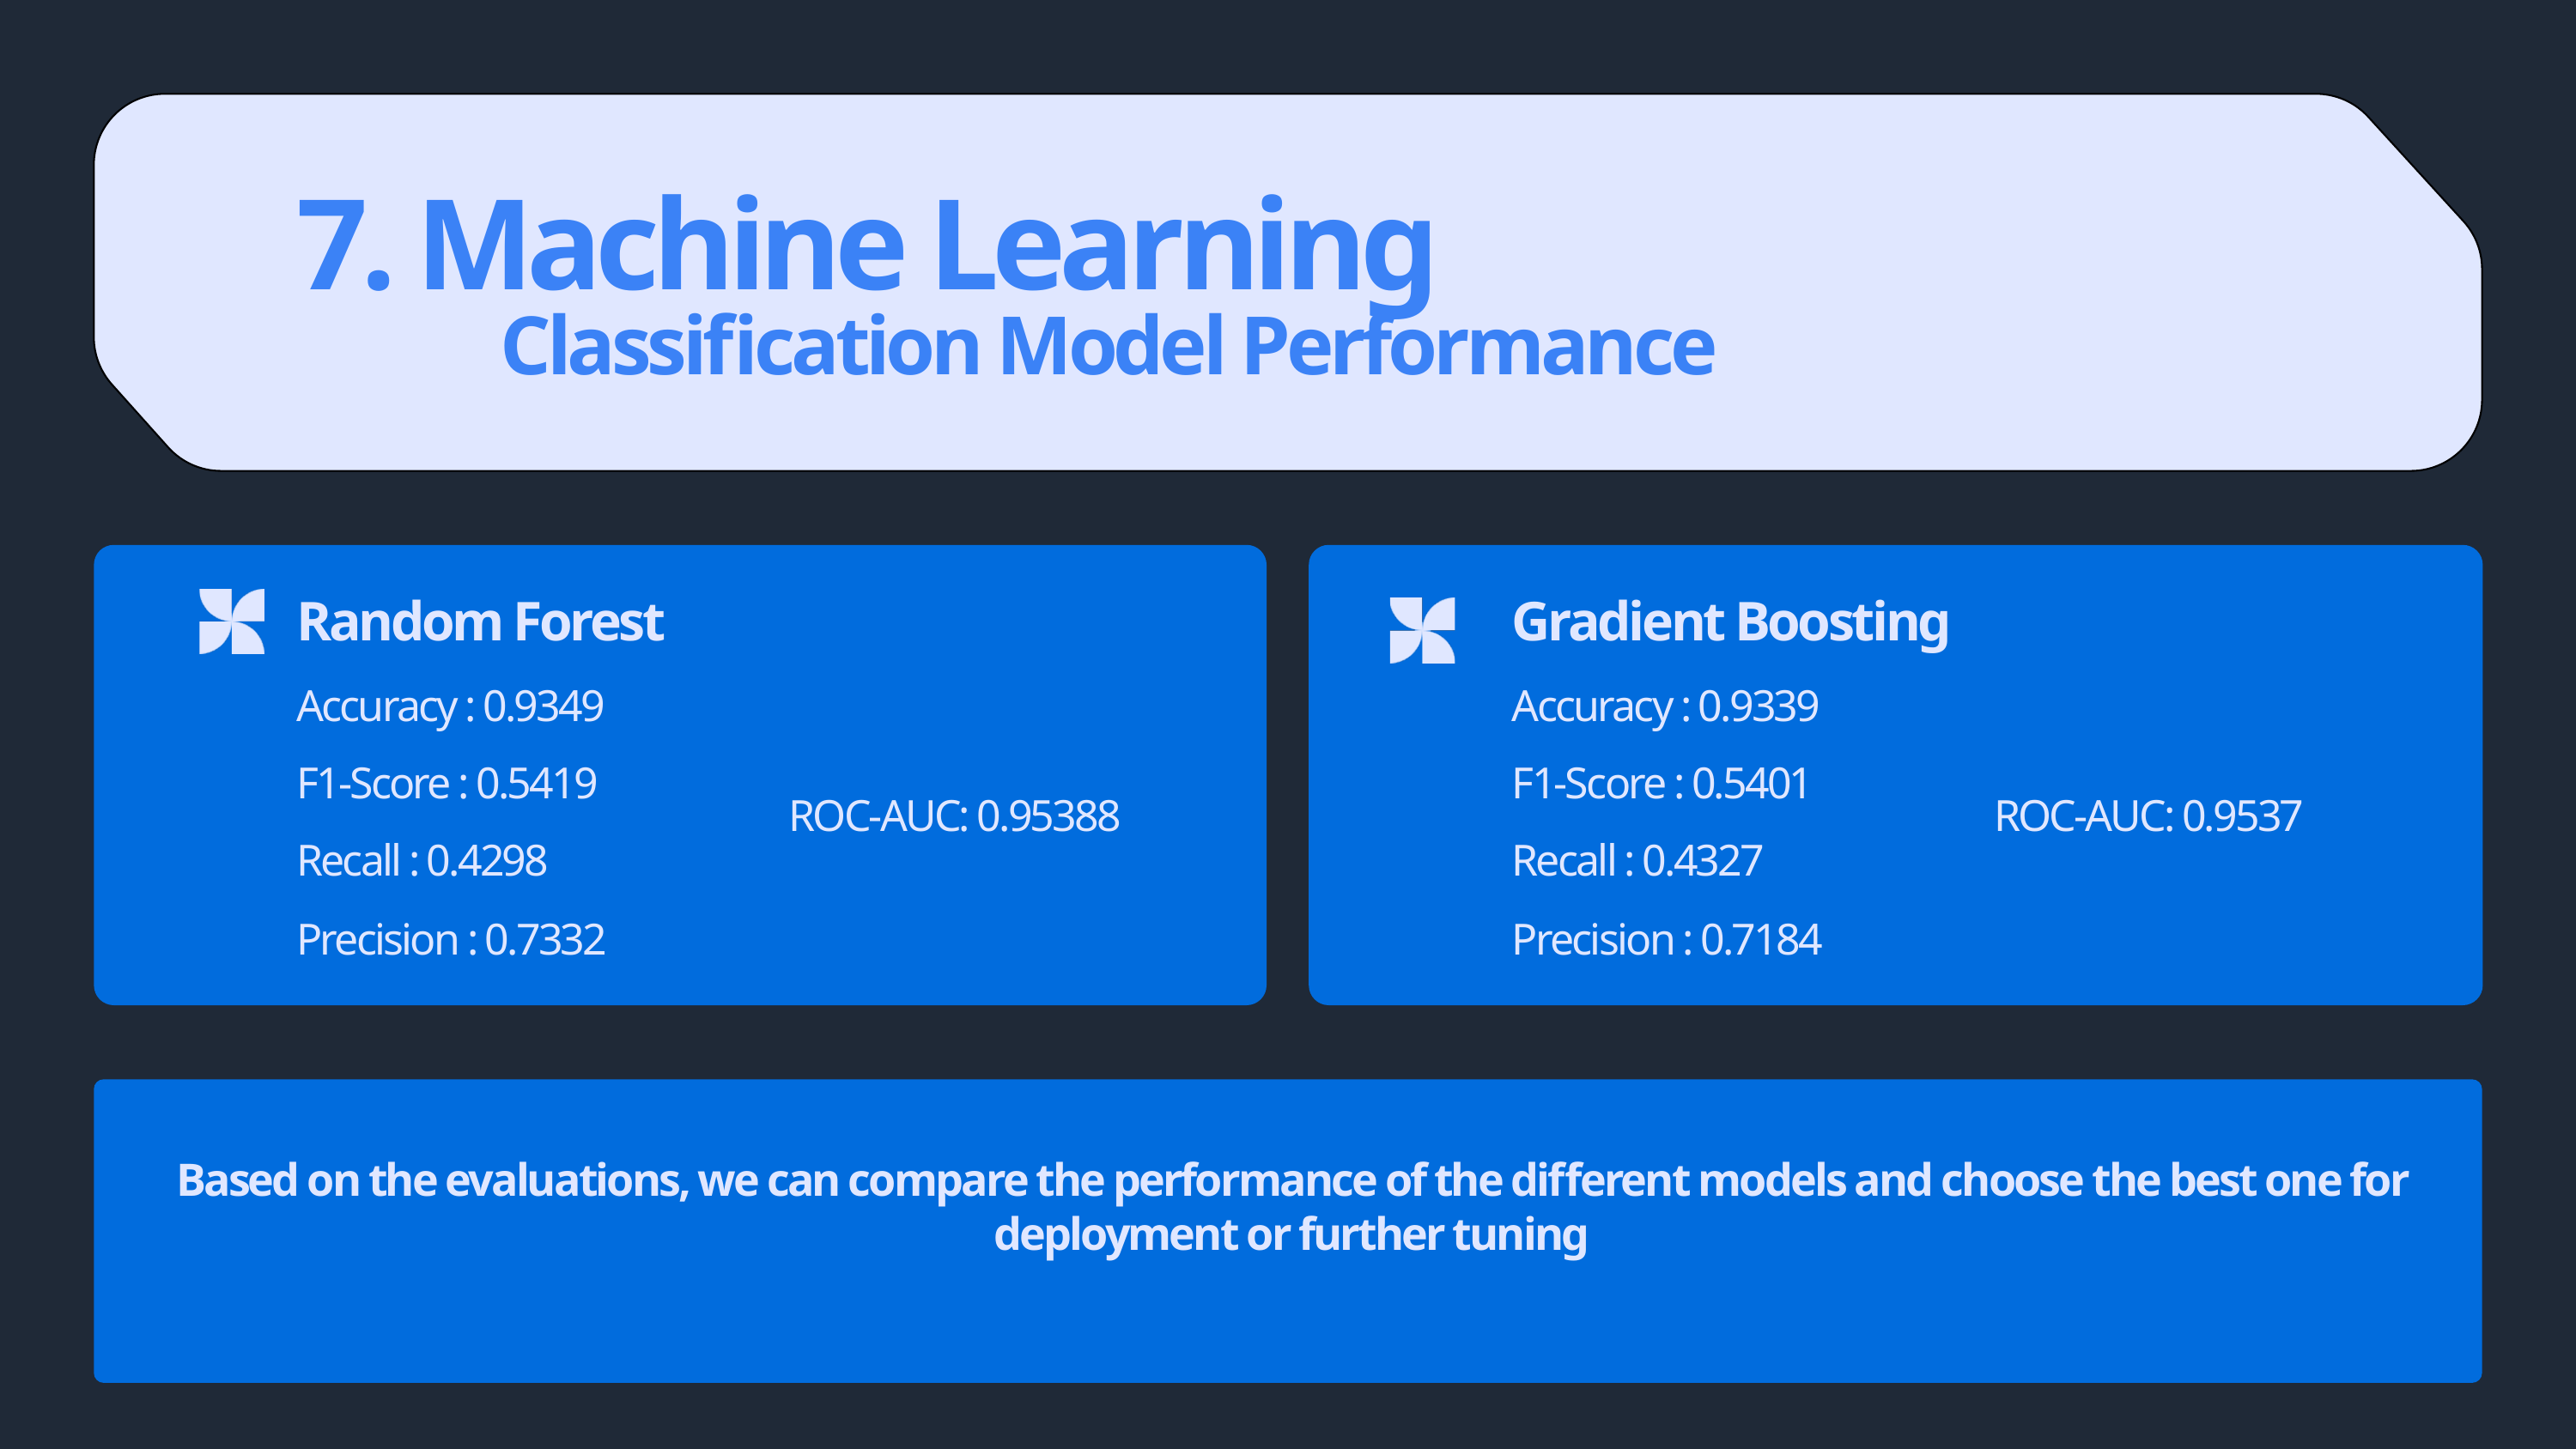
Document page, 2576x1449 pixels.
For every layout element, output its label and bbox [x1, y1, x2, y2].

text_box [1511, 588, 2280, 961]
text_box [1308, 544, 2483, 1006]
text_box [94, 94, 2482, 471]
text_box [94, 544, 1267, 1006]
text_box [94, 1079, 2482, 1384]
text_box [295, 588, 1065, 961]
